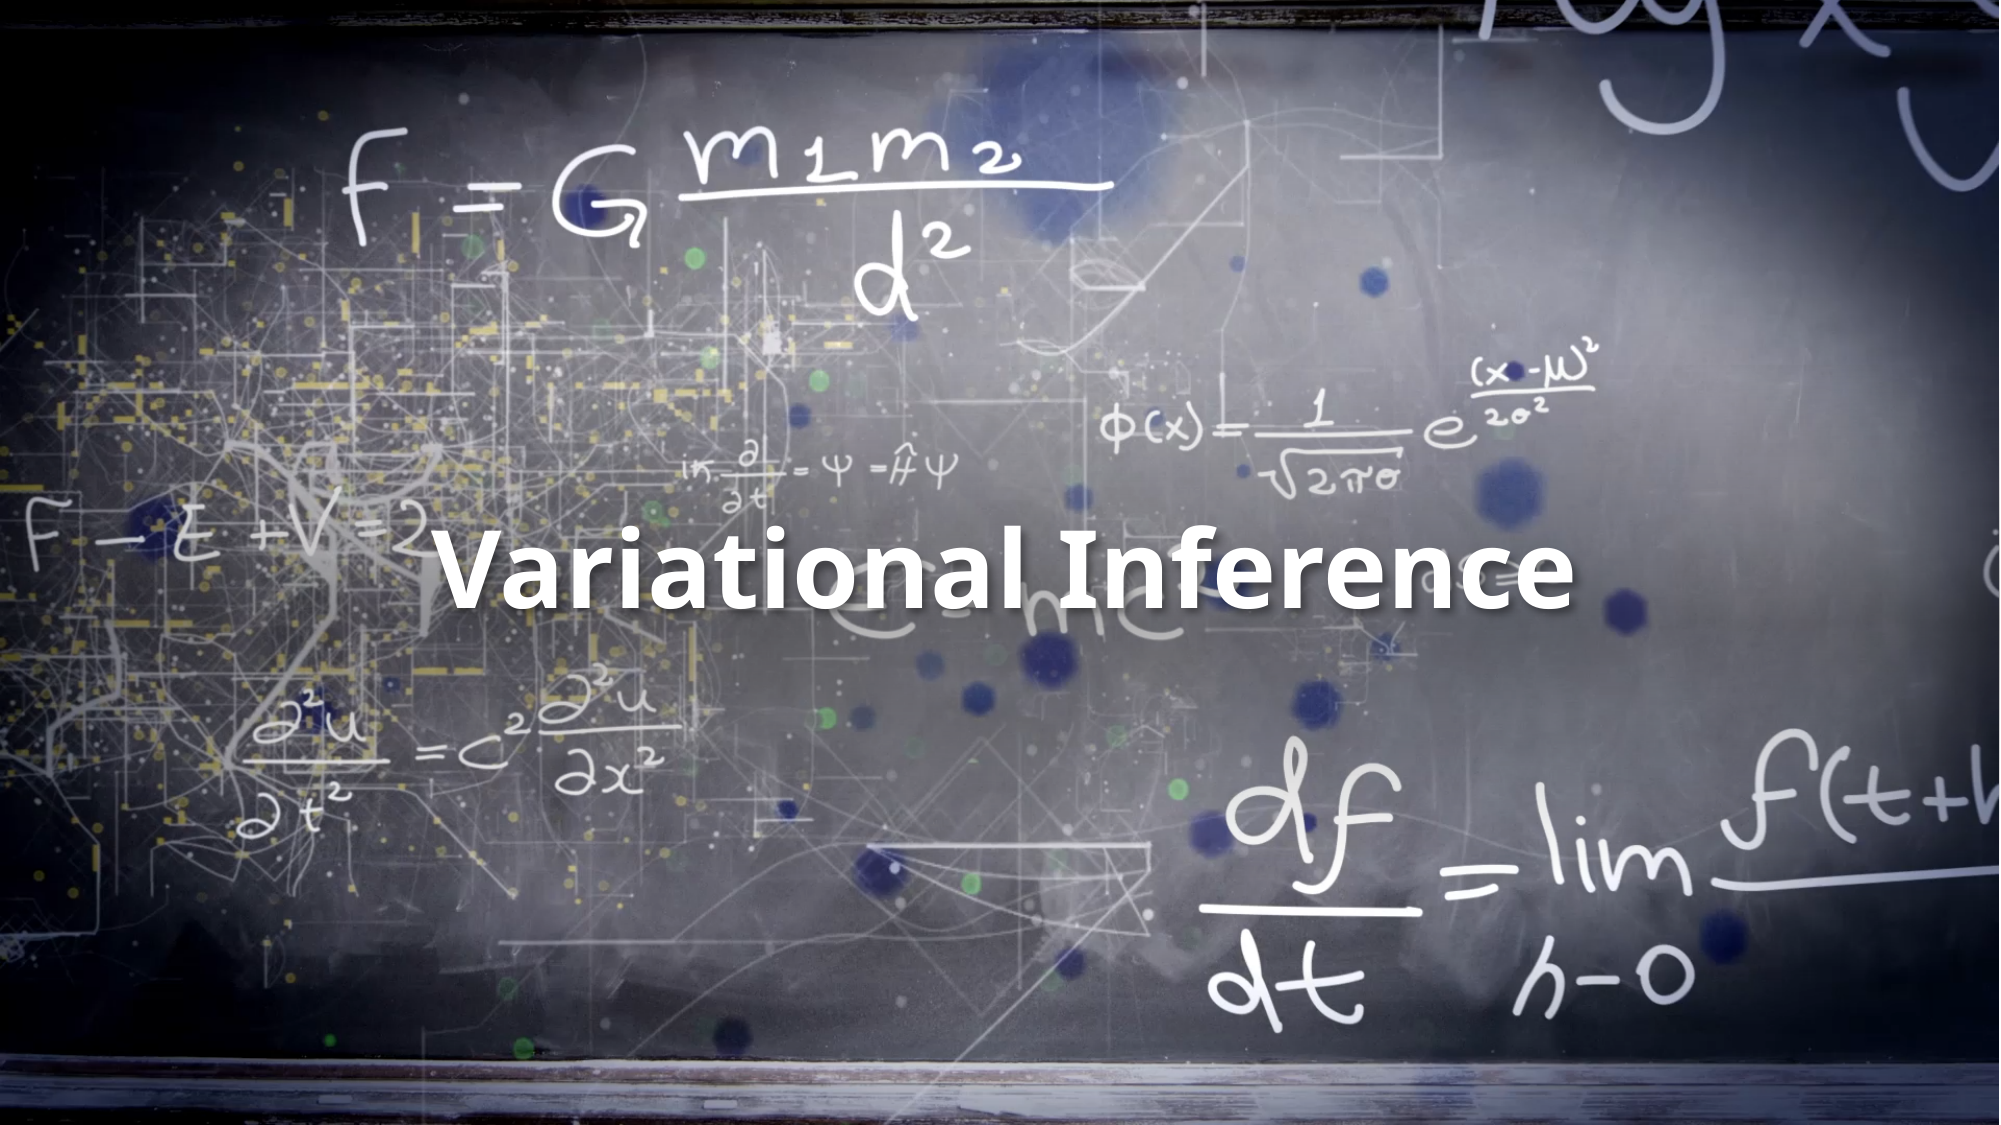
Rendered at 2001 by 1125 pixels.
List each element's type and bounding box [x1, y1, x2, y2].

text_box [0, 0, 2000, 1125]
